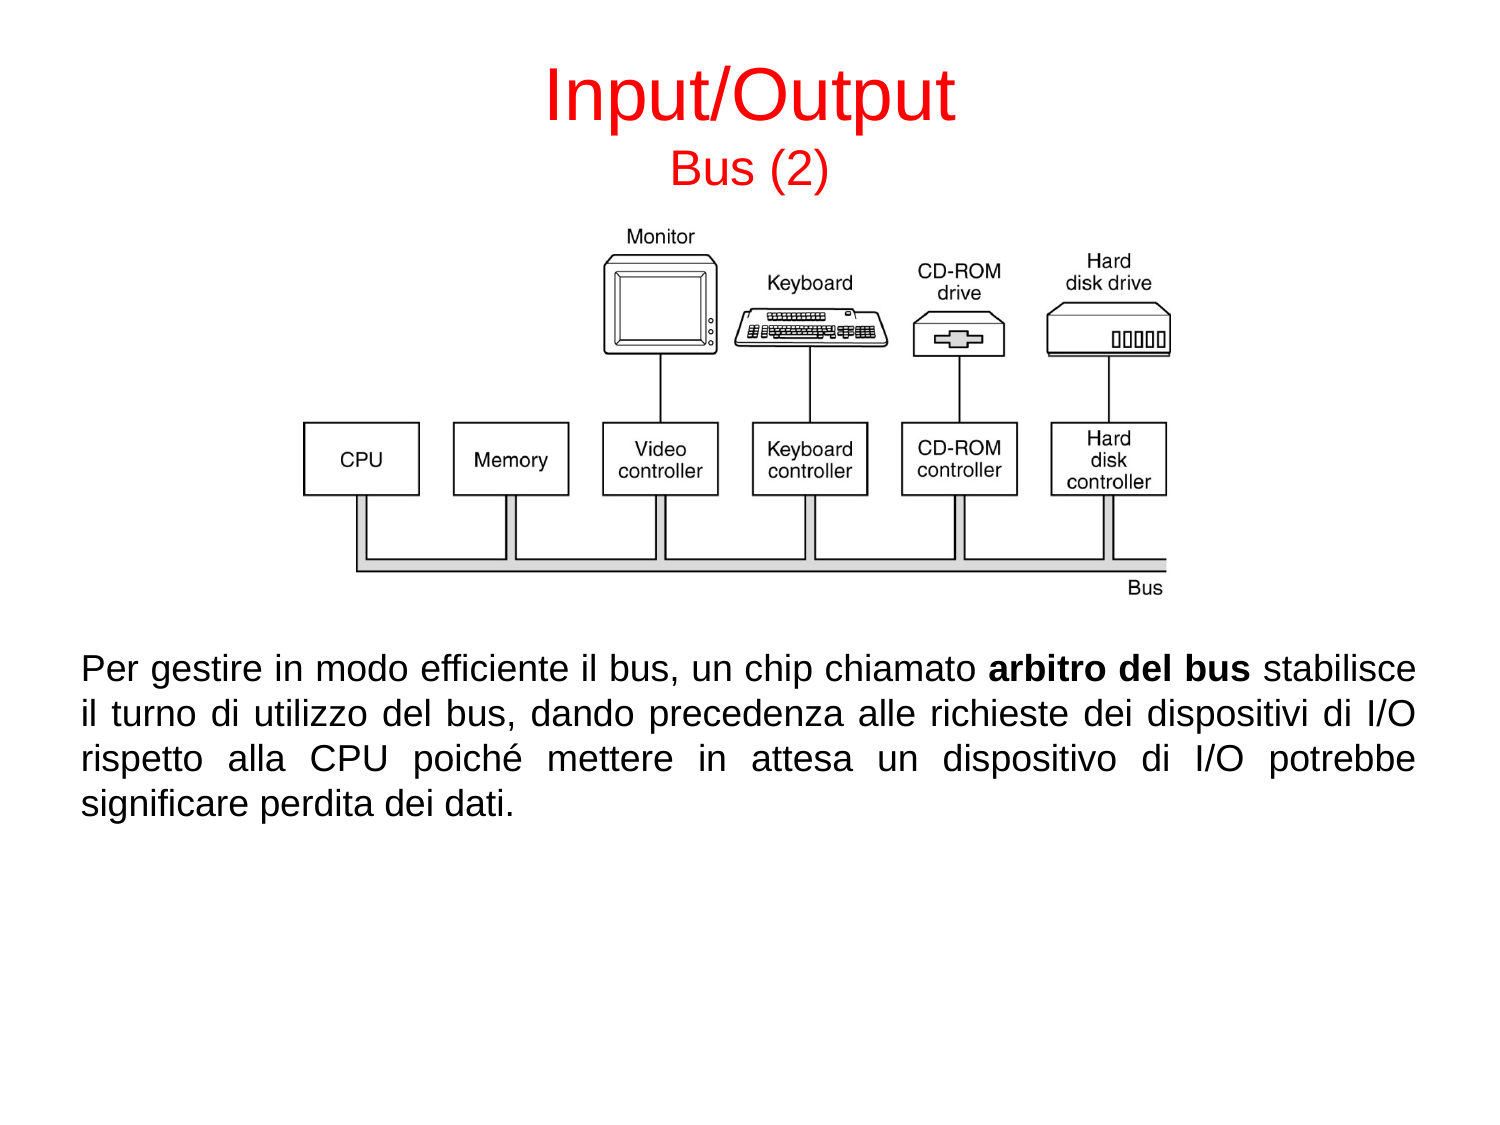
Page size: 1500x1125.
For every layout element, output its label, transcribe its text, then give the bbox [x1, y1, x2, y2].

text_box Per gestire in modo efficiente il bus, un chip chiamato arbitro del bus stabilisce il turno di utilizzo del bus, dando precedenza alle richieste dei dispositivi di I/O rispetto alla CPU poiché mettere in attesa un dispositivo di I/O potrebbe significare perdita dei dati. [66, 636, 1432, 832]
title Input/Output Bus (2) [0, 0, 1500, 241]
picture [302, 224, 1171, 599]
